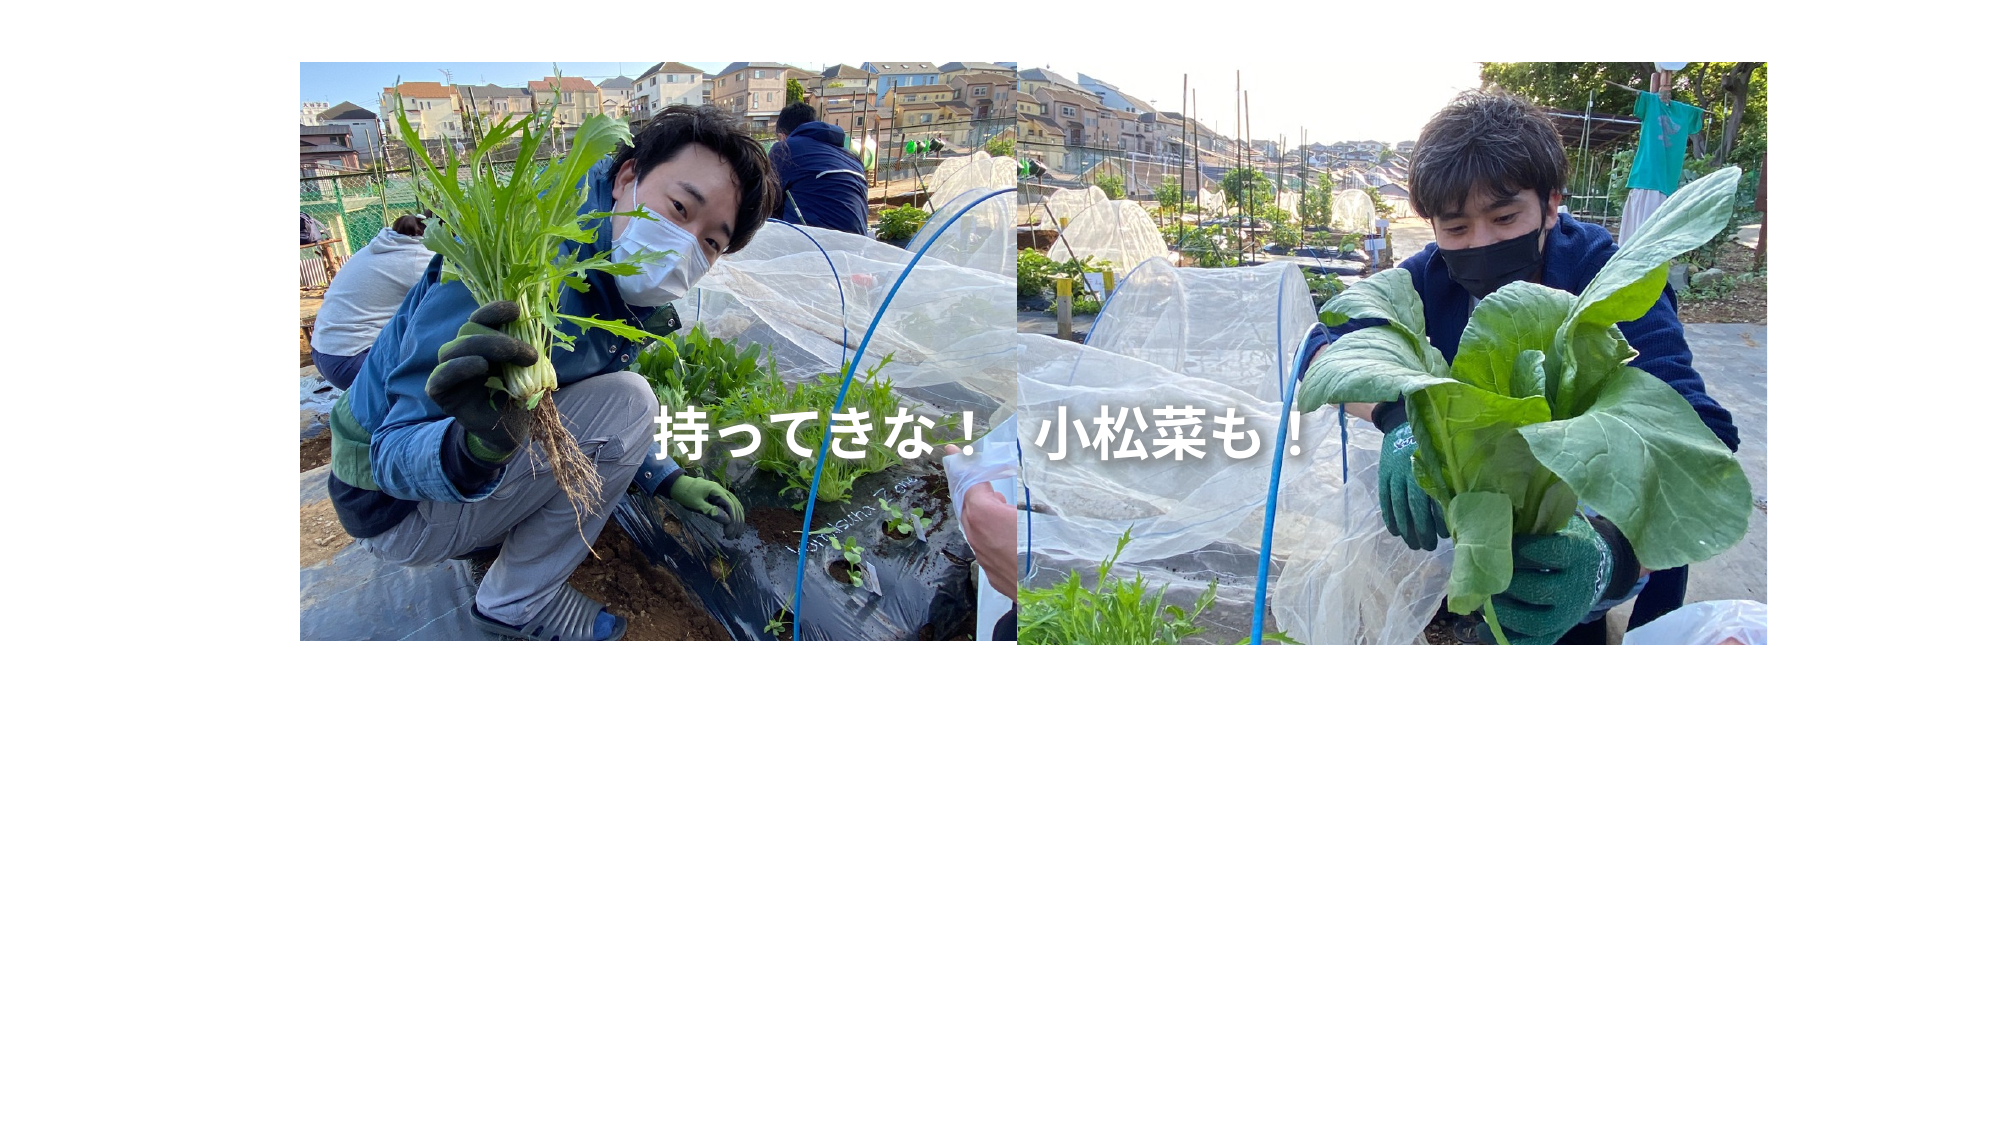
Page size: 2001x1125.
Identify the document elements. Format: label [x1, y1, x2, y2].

picture [299, 62, 1768, 645]
